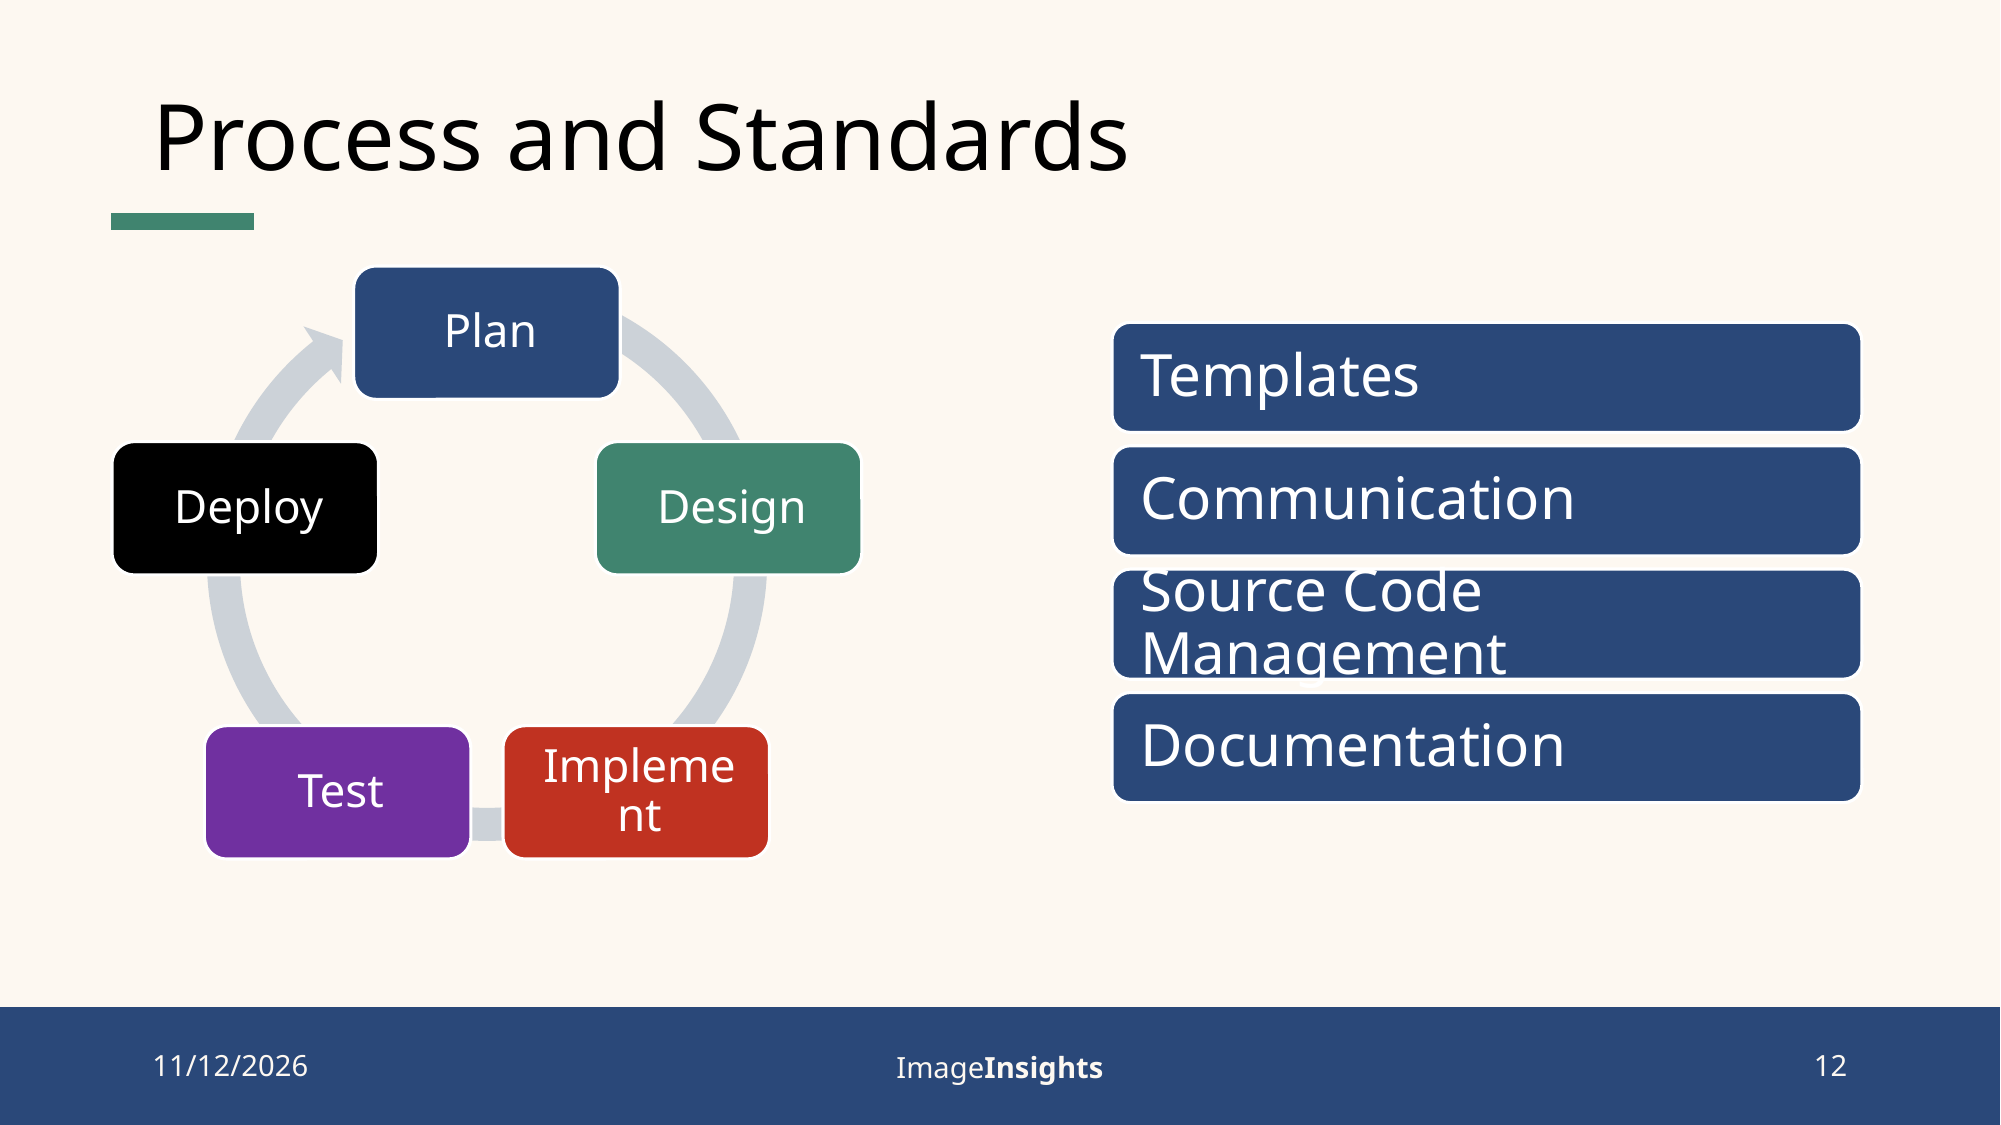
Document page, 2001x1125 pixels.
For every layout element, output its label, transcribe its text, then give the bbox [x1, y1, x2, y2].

text_box [111, 213, 254, 230]
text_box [1111, 261, 1863, 863]
title Process and Standards [137, 59, 1863, 222]
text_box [111, 261, 863, 863]
text_box [0, 1007, 2000, 1125]
footer ImageInsights [662, 1036, 1338, 1097]
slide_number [137, 1036, 588, 1097]
slide_number 12 [1412, 1036, 1863, 1097]
